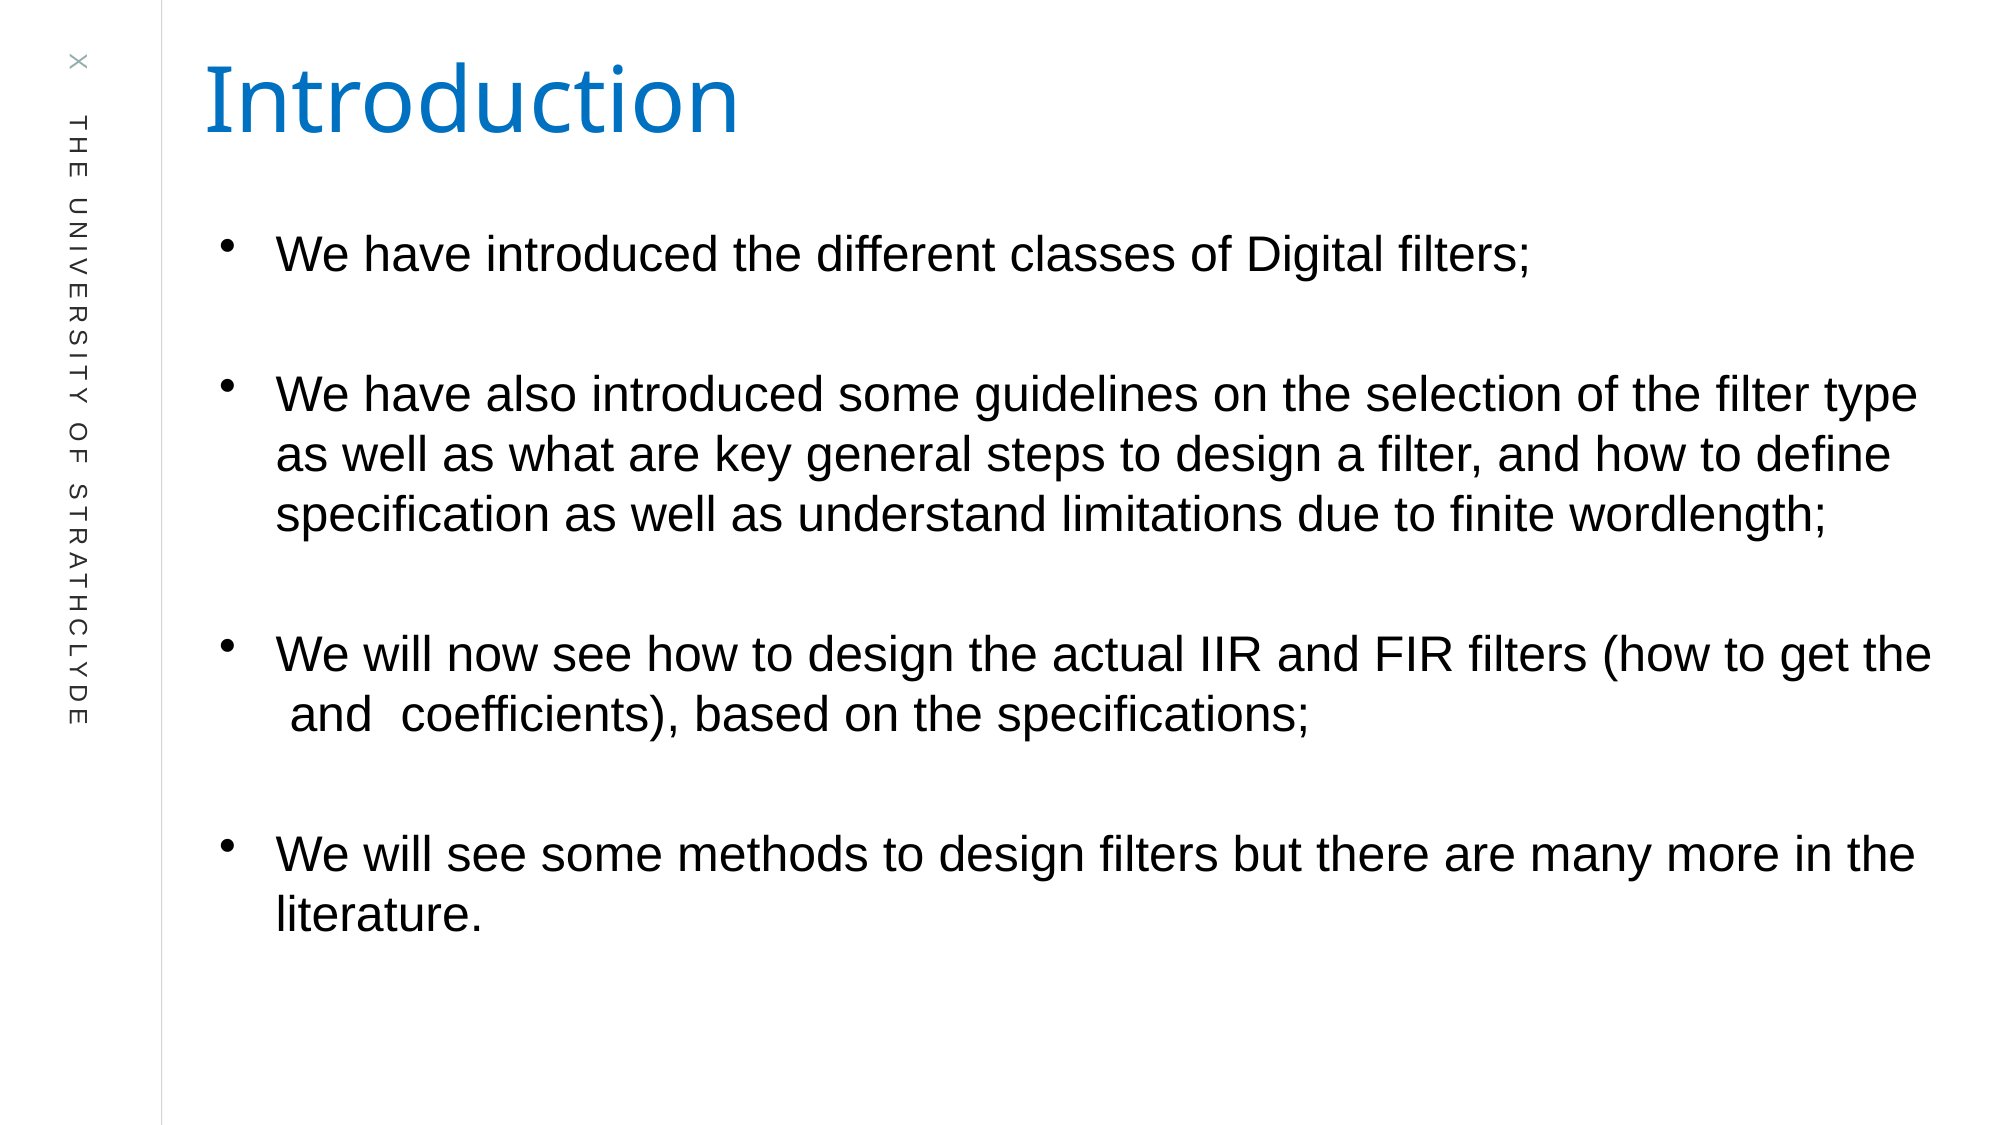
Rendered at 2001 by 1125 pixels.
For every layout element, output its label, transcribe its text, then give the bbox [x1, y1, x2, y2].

text_box [195, 664, 1992, 1125]
title Introduction [204, 30, 2000, 149]
